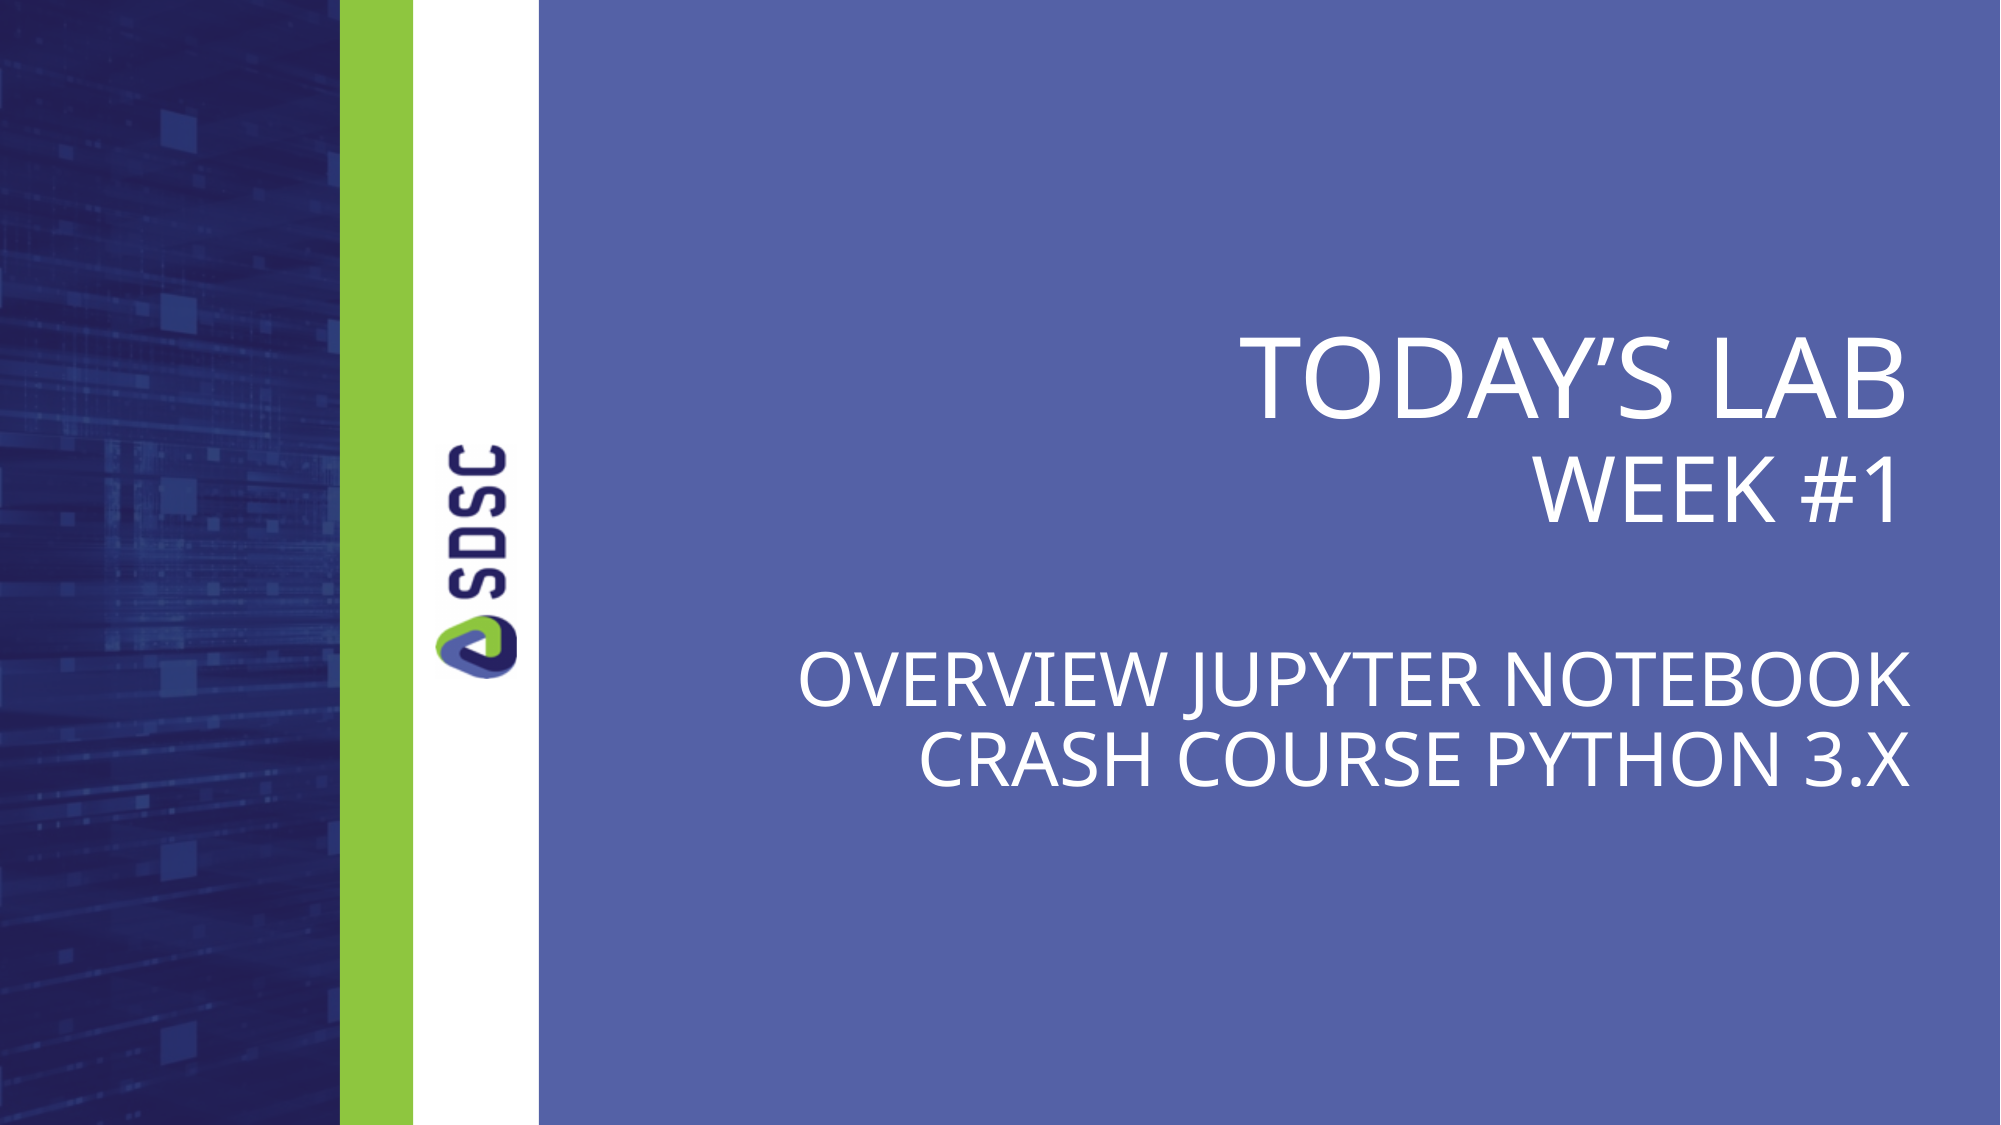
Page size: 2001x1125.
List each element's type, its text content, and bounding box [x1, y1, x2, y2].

title Today’s lab week #1 overview jupyter notebook crash course Python 3.x [538, 0, 2000, 1125]
picture [436, 445, 516, 678]
